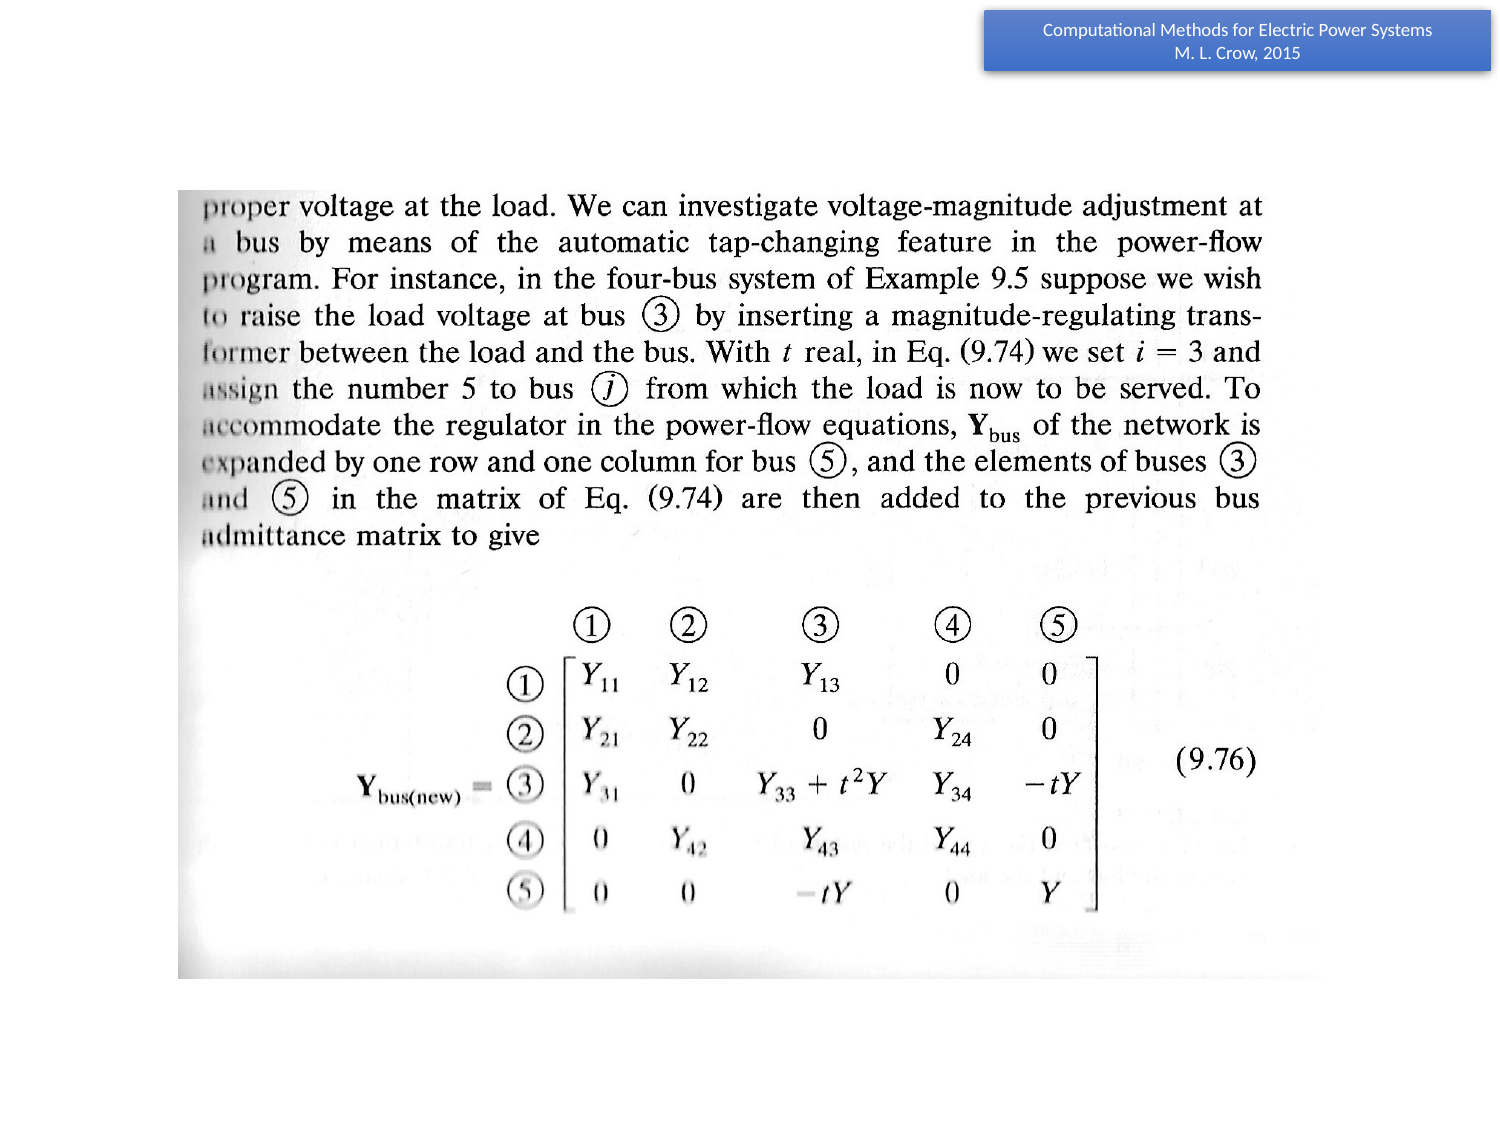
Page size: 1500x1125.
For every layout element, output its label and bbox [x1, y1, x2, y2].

picture [178, 190, 1322, 979]
